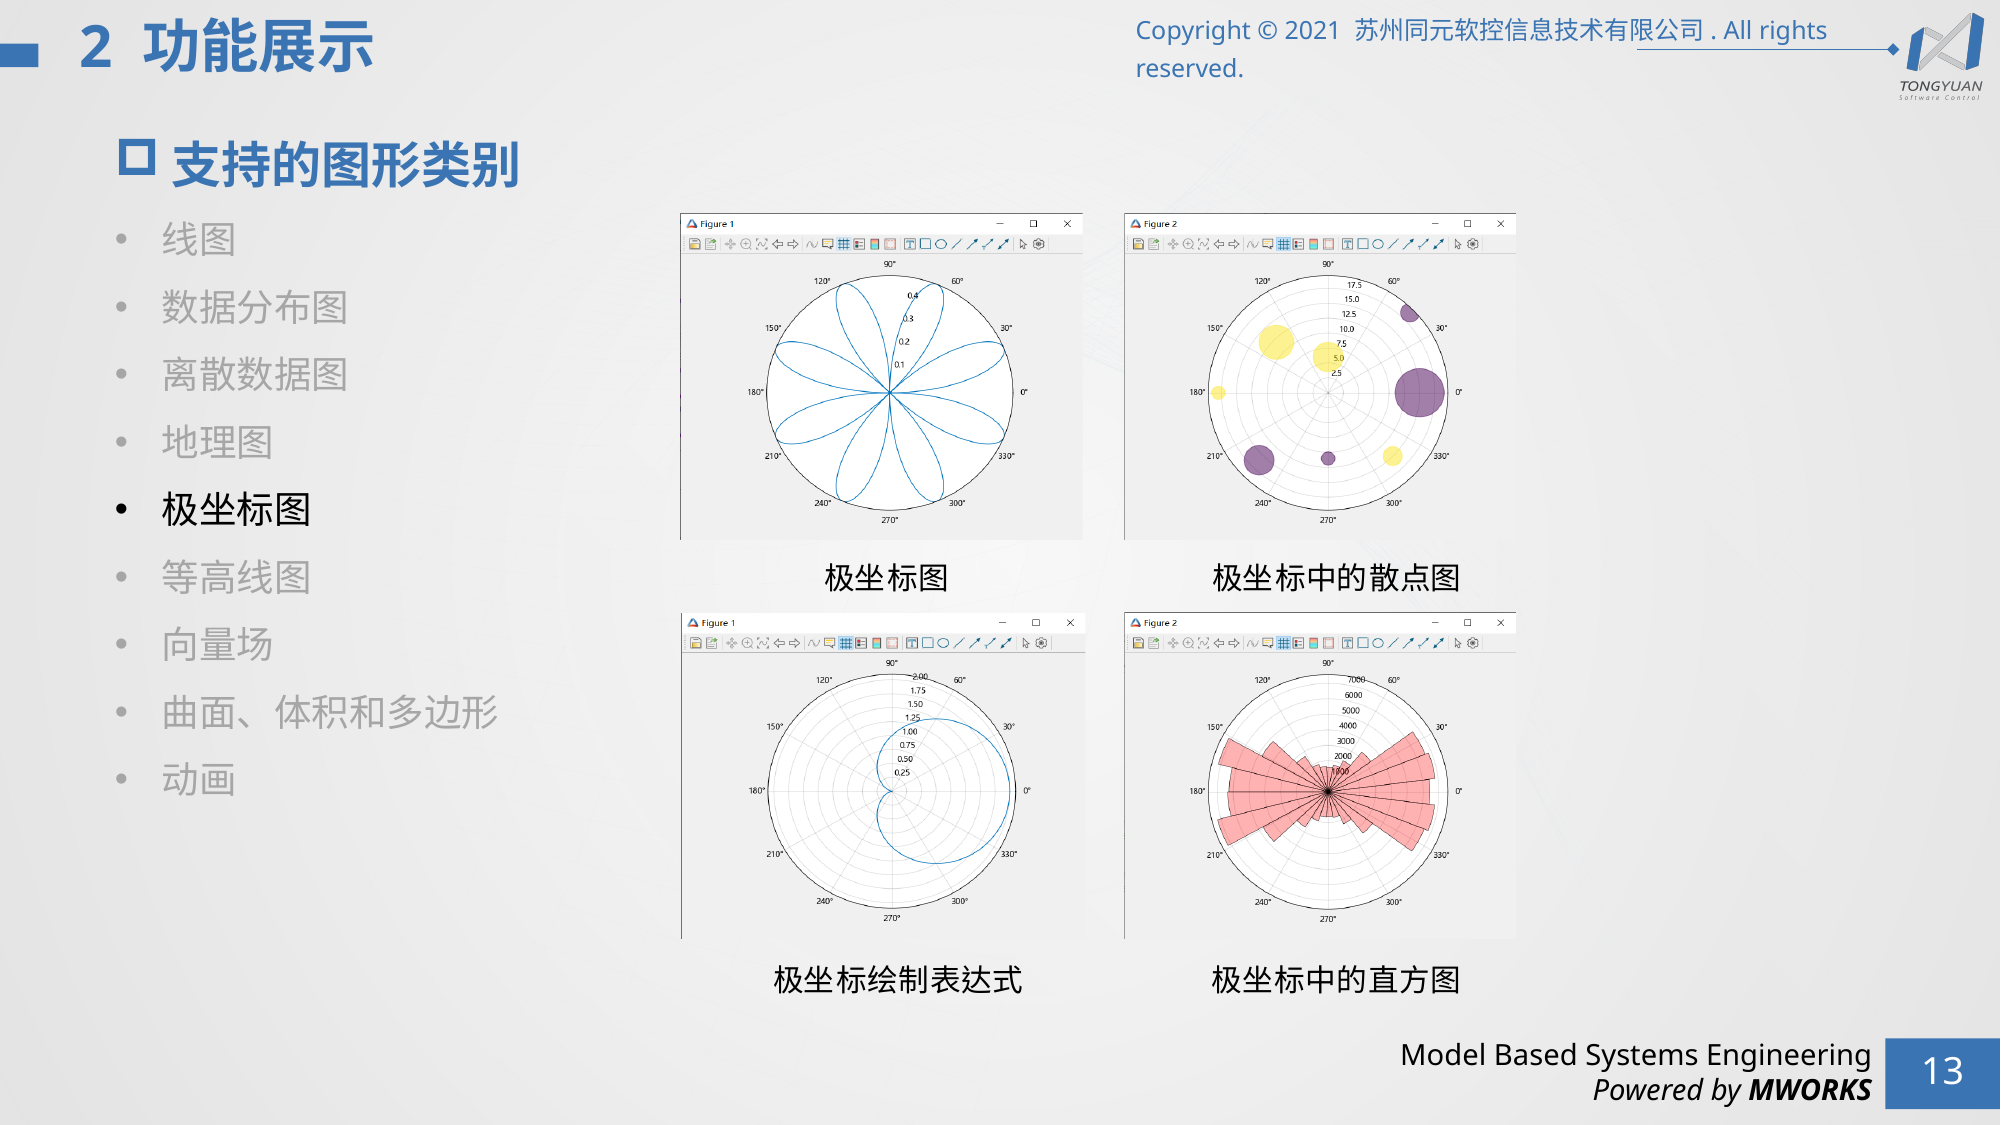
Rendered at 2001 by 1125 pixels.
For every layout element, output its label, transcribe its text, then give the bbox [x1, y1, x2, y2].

picture [675, 208, 1518, 1013]
text_box 2 功能展示 [64, 1, 1405, 87]
picture [1895, 10, 1988, 103]
text_box 支持的图形类别 线图 数据分布图 离散数据图 地理图 极坐标图 等高线图 向量场 曲面、体积和多边形 动画 [100, 96, 1911, 809]
